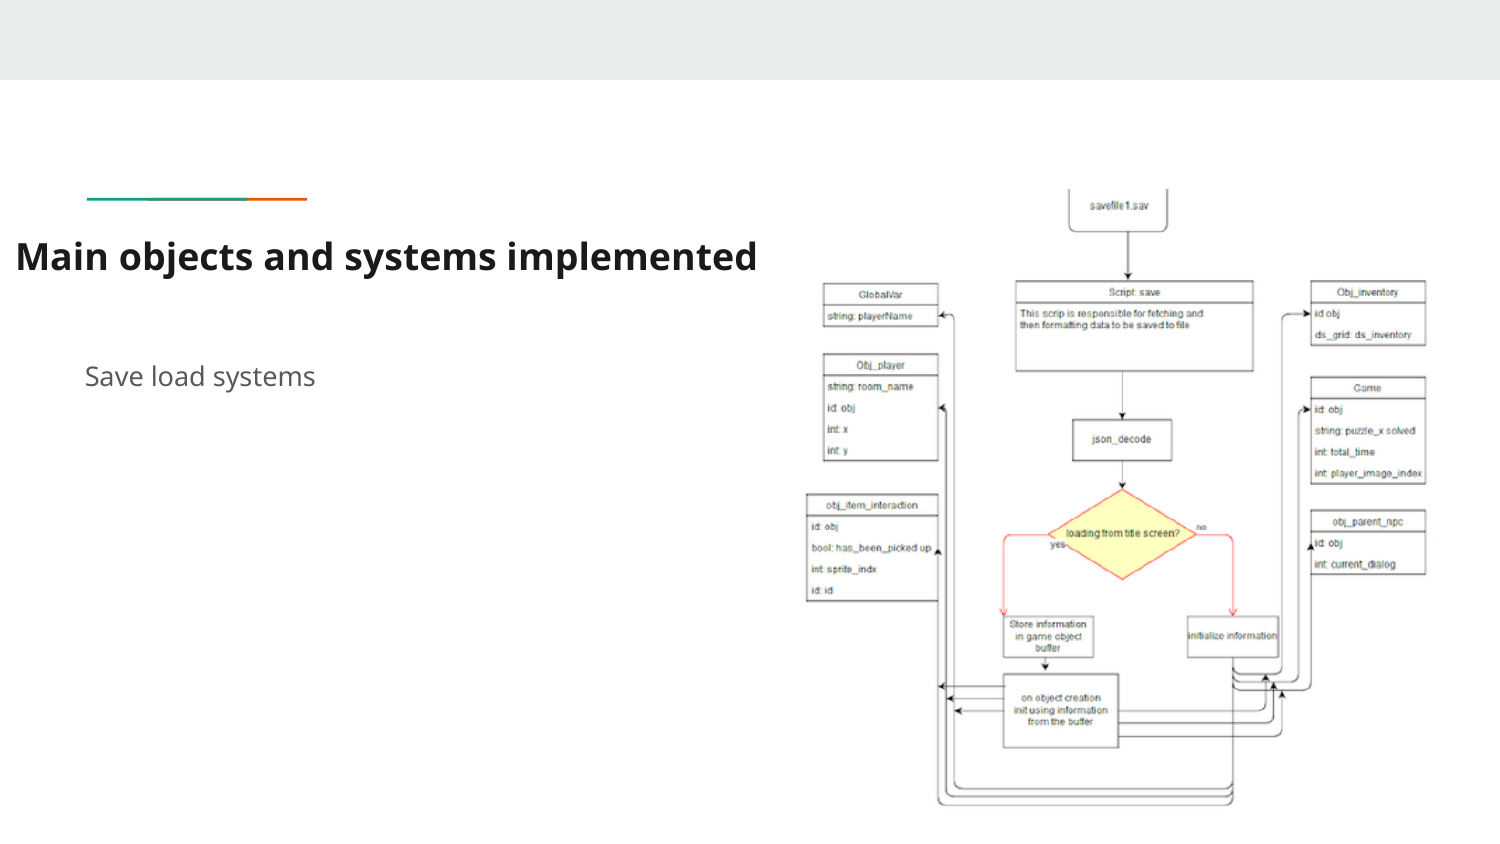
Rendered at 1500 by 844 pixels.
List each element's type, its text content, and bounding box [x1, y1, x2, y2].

list Save load systems [69, 339, 779, 711]
picture [784, 189, 1441, 816]
title Main objects and systems implemented [0, 217, 779, 306]
